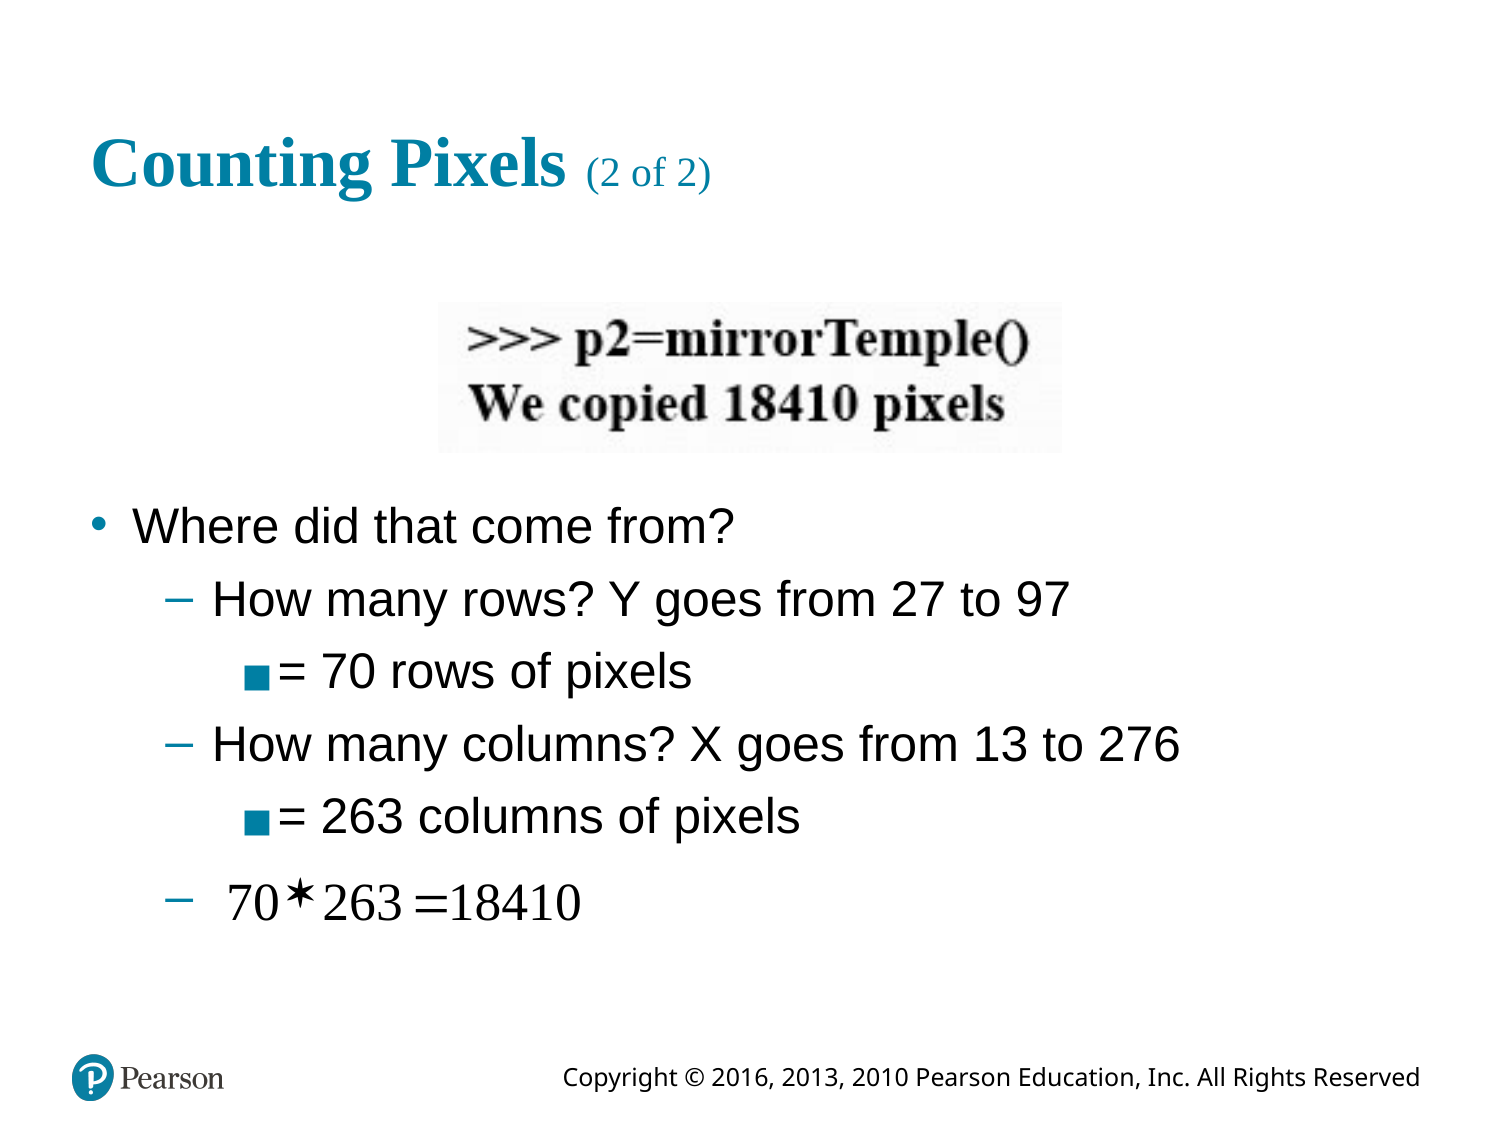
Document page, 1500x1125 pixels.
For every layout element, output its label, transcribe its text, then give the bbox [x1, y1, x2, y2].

title Counting Pixels (2 of 2) [75, 0, 1425, 216]
picture [438, 302, 1062, 454]
list [75, 851, 250, 923]
list Where did that come from? How many rows? Y goes from 27 to 97 = 70 rows of pixels How many columns? X goes from 13 to 276 = 263 columns of pixels [75, 478, 1425, 1125]
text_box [218, 866, 590, 935]
